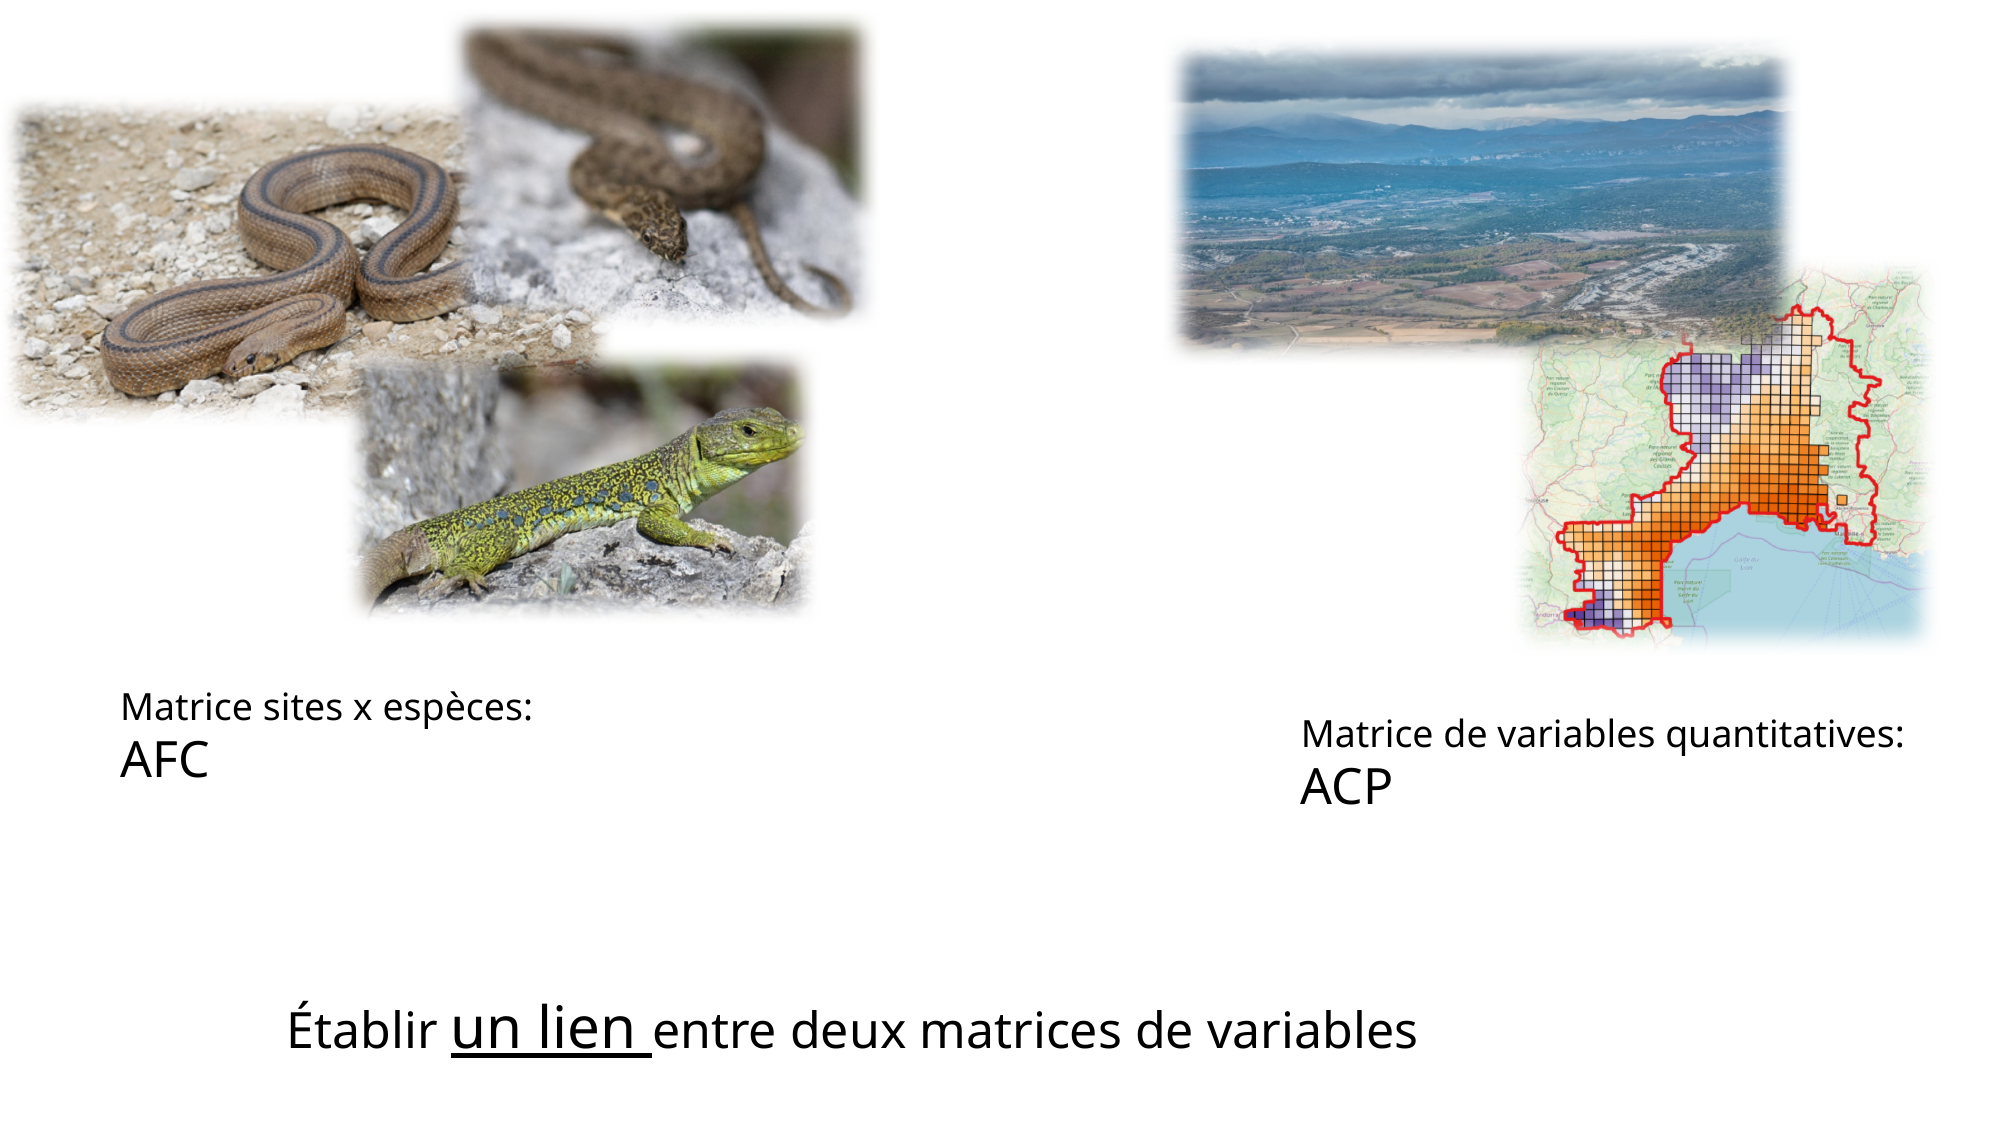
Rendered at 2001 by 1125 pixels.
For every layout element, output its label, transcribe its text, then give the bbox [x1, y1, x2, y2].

text_box Établir un lien entre deux matrices de variables [271, 983, 1548, 1069]
picture [1162, 34, 1941, 658]
text_box Matrice de variables quantitatives: ACP [1286, 702, 1964, 823]
picture [0, 8, 881, 625]
text_box Matrice sites x espèces: AFC [105, 675, 803, 795]
